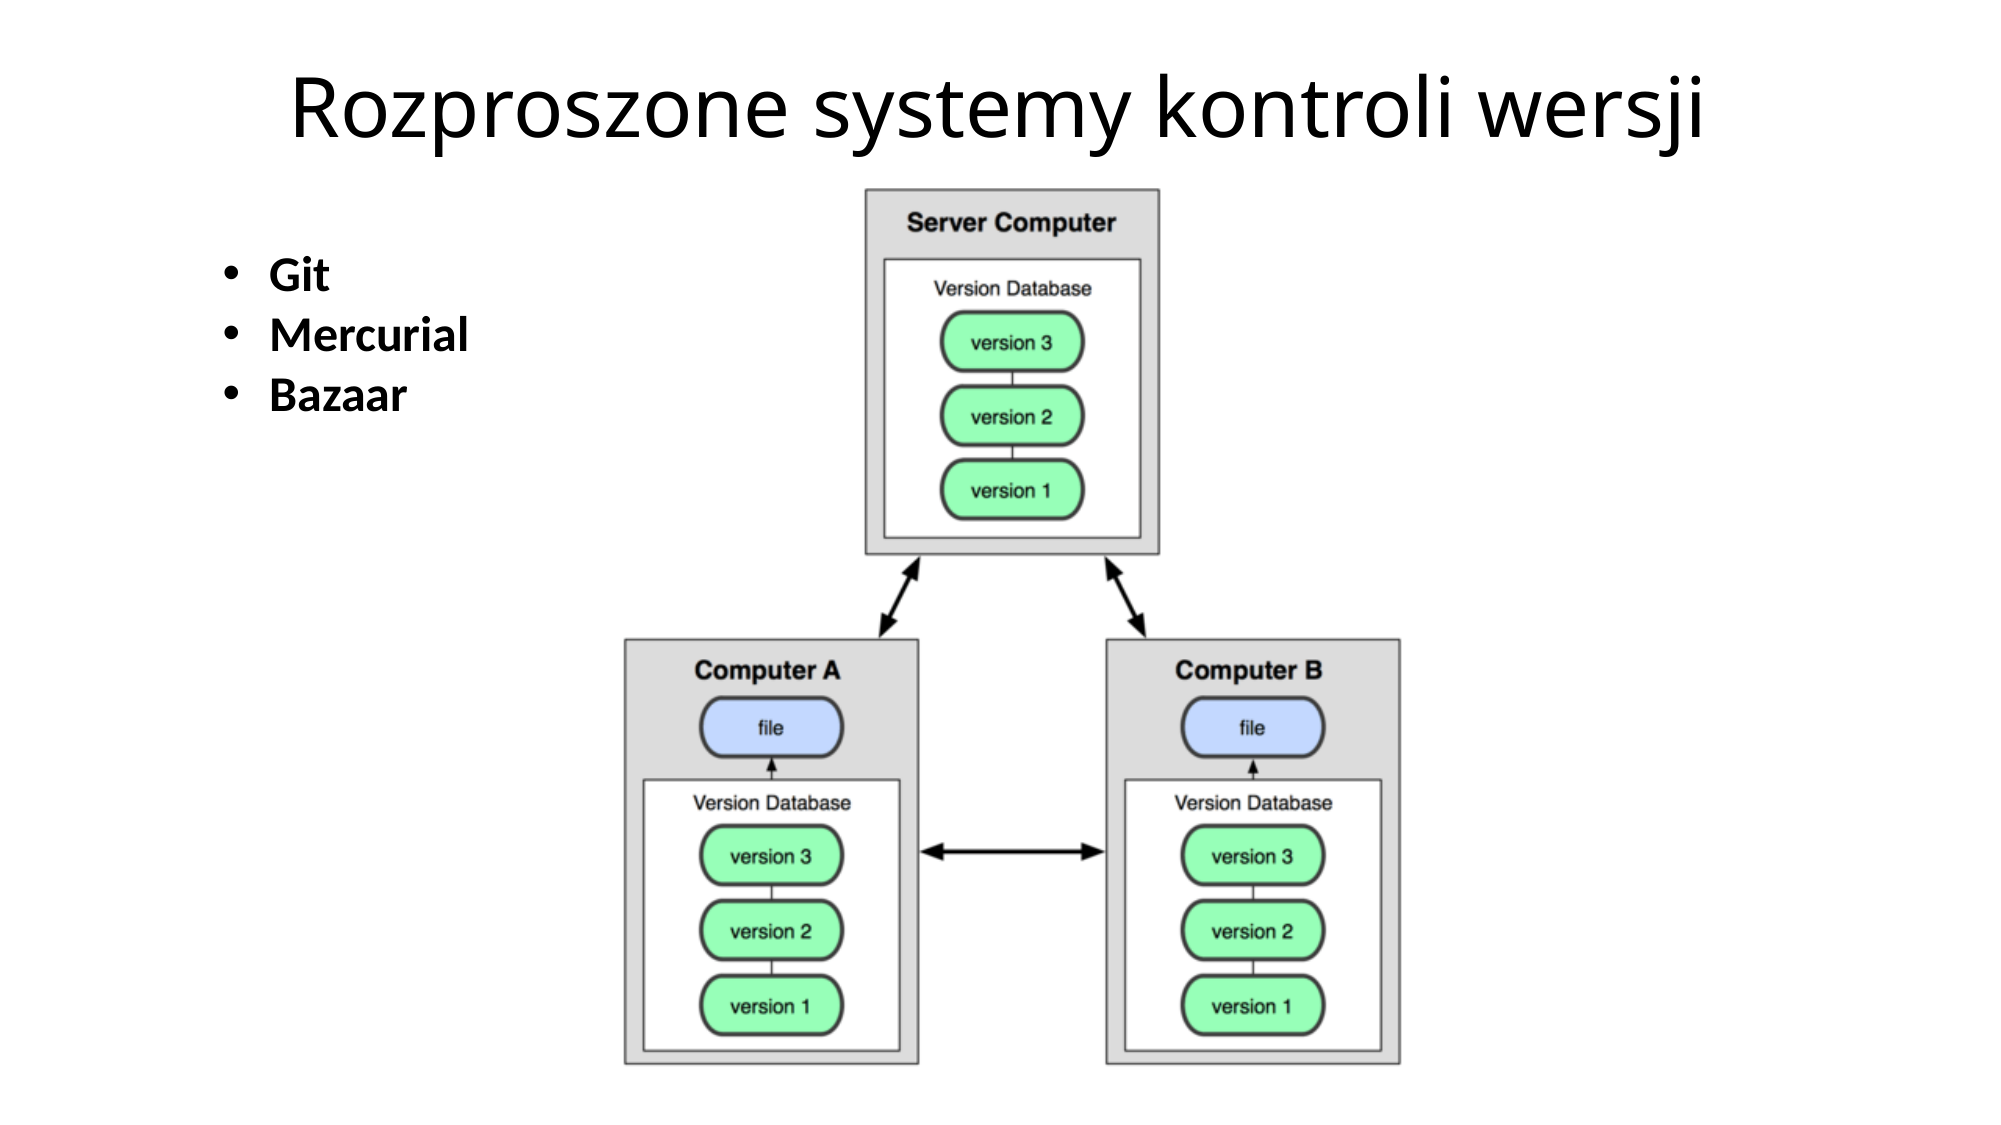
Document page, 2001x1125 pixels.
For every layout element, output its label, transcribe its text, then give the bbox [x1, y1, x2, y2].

text_box Git Mercurial Bazaar [207, 234, 497, 430]
title Rozproszone systemy kontroli wersji [136, 50, 1861, 171]
picture [621, 187, 1403, 1068]
